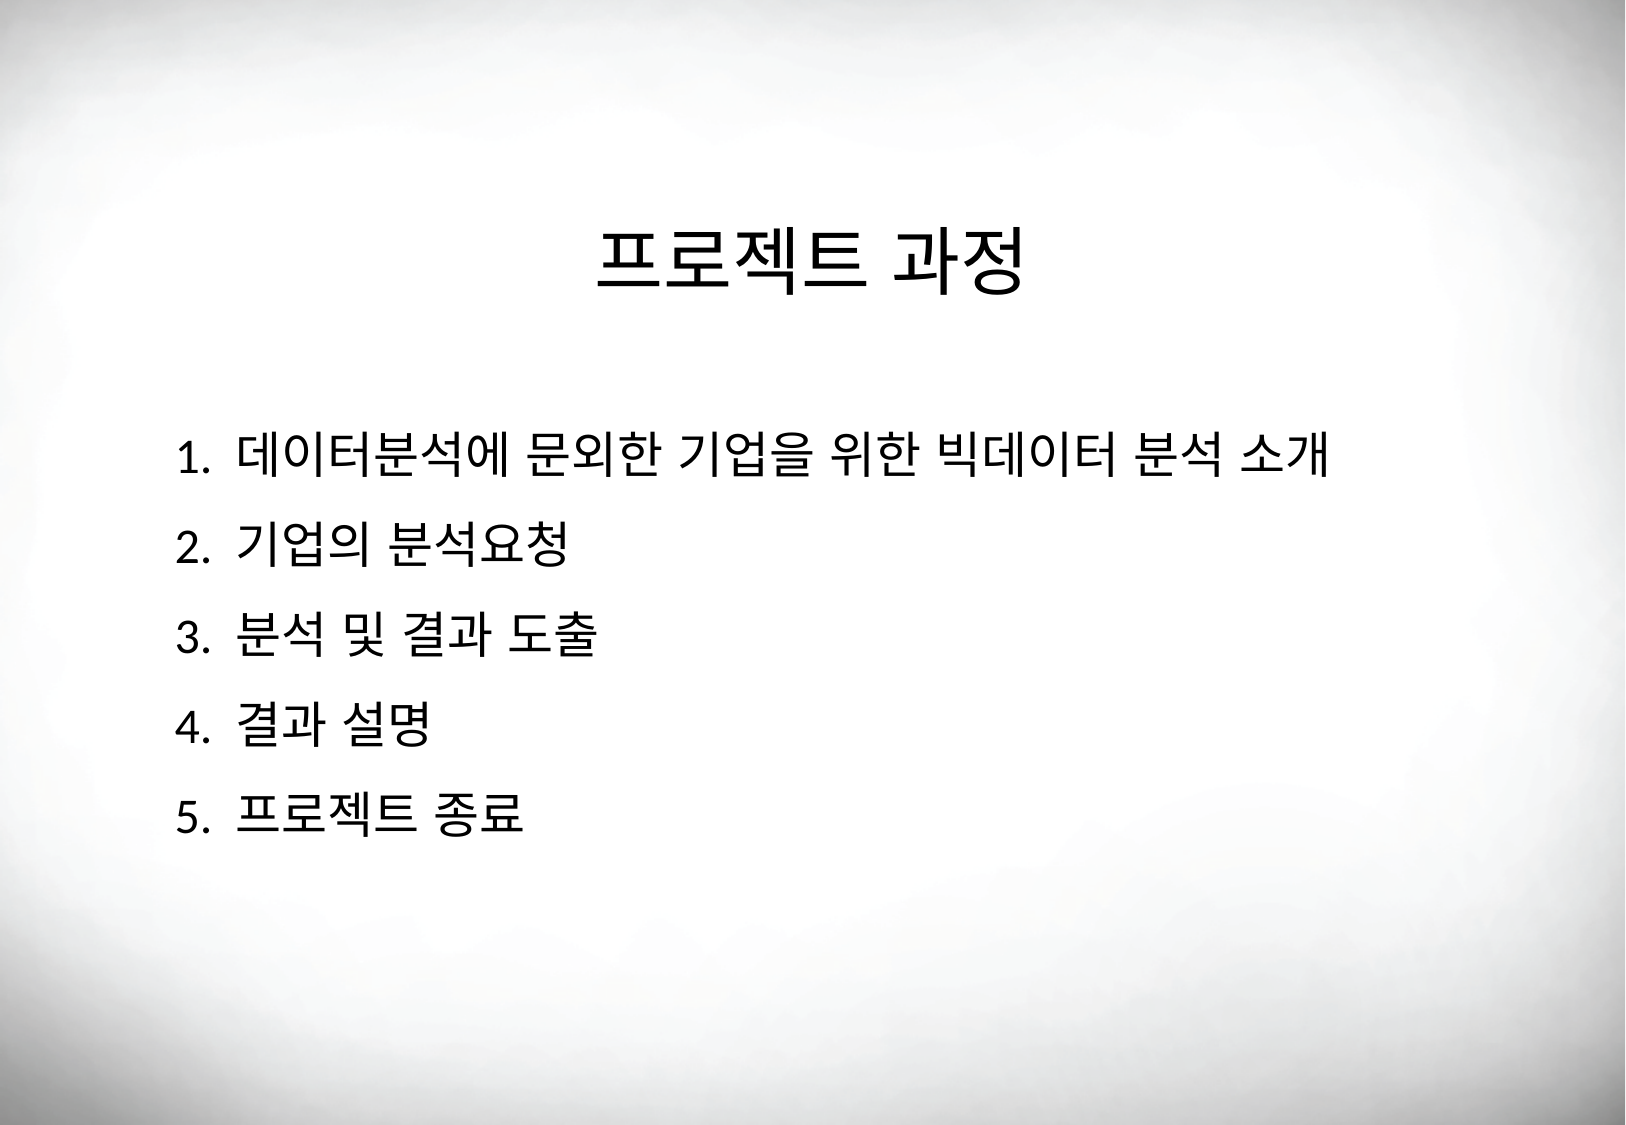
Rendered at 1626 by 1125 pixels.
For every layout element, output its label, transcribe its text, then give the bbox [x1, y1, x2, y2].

picture [0, 0, 1626, 1125]
text_box 1. 데이터분석에 문외한 기업을 위한 빅데이터 분석 소개 2. 기업의 분석요청 3. 분석 및 결과 도출 4. 결과 설명 5. 프로젝트 종료 [159, 386, 1540, 852]
text_box 프로젝트 과정 [0, 206, 1625, 312]
